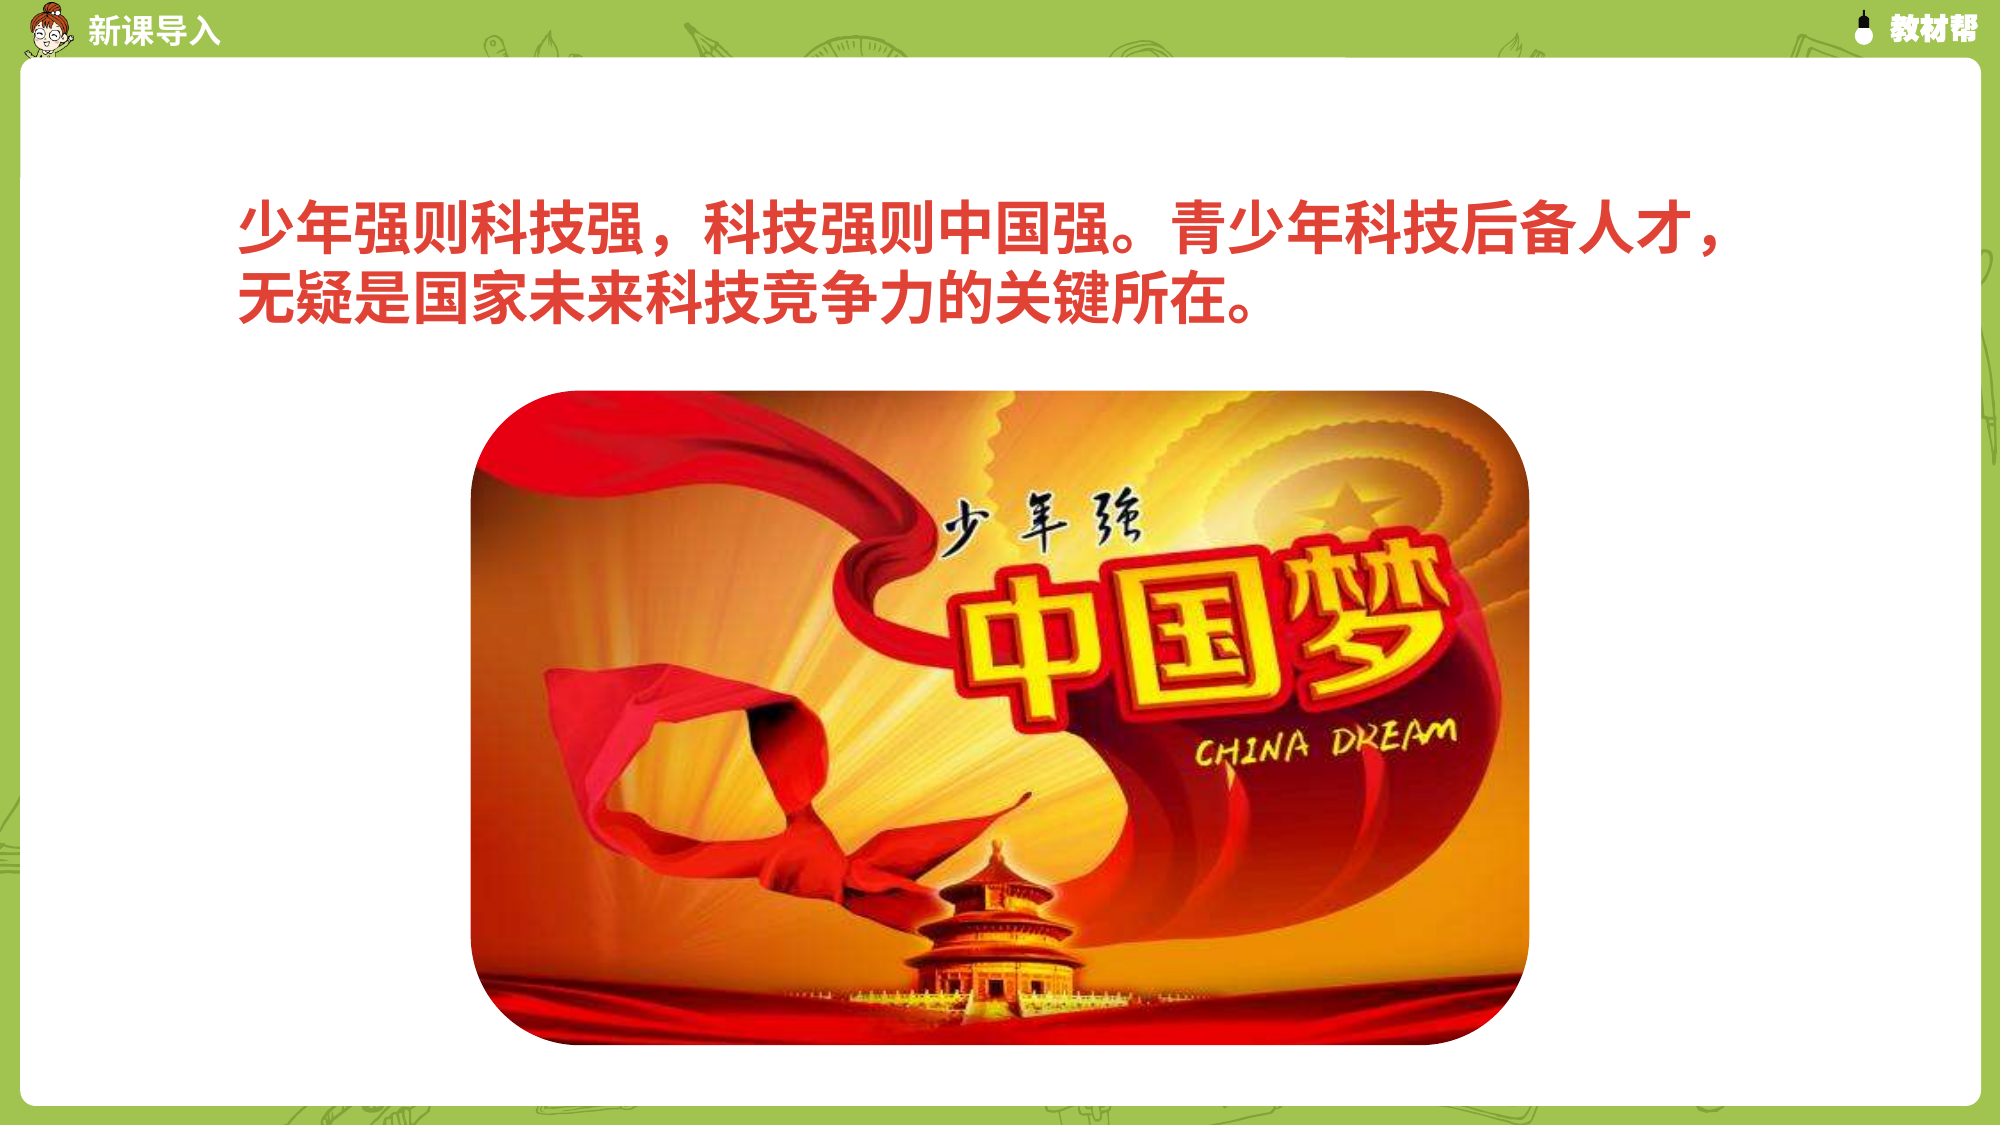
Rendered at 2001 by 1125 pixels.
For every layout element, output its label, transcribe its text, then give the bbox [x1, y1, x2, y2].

picture [24, 2, 74, 61]
text_box 少年强则科技强，科技强则中国强。青少年科技后备人才，无疑是国家未来科技竞争力的关键所在。 [222, 183, 1808, 339]
picture [470, 390, 1530, 1046]
